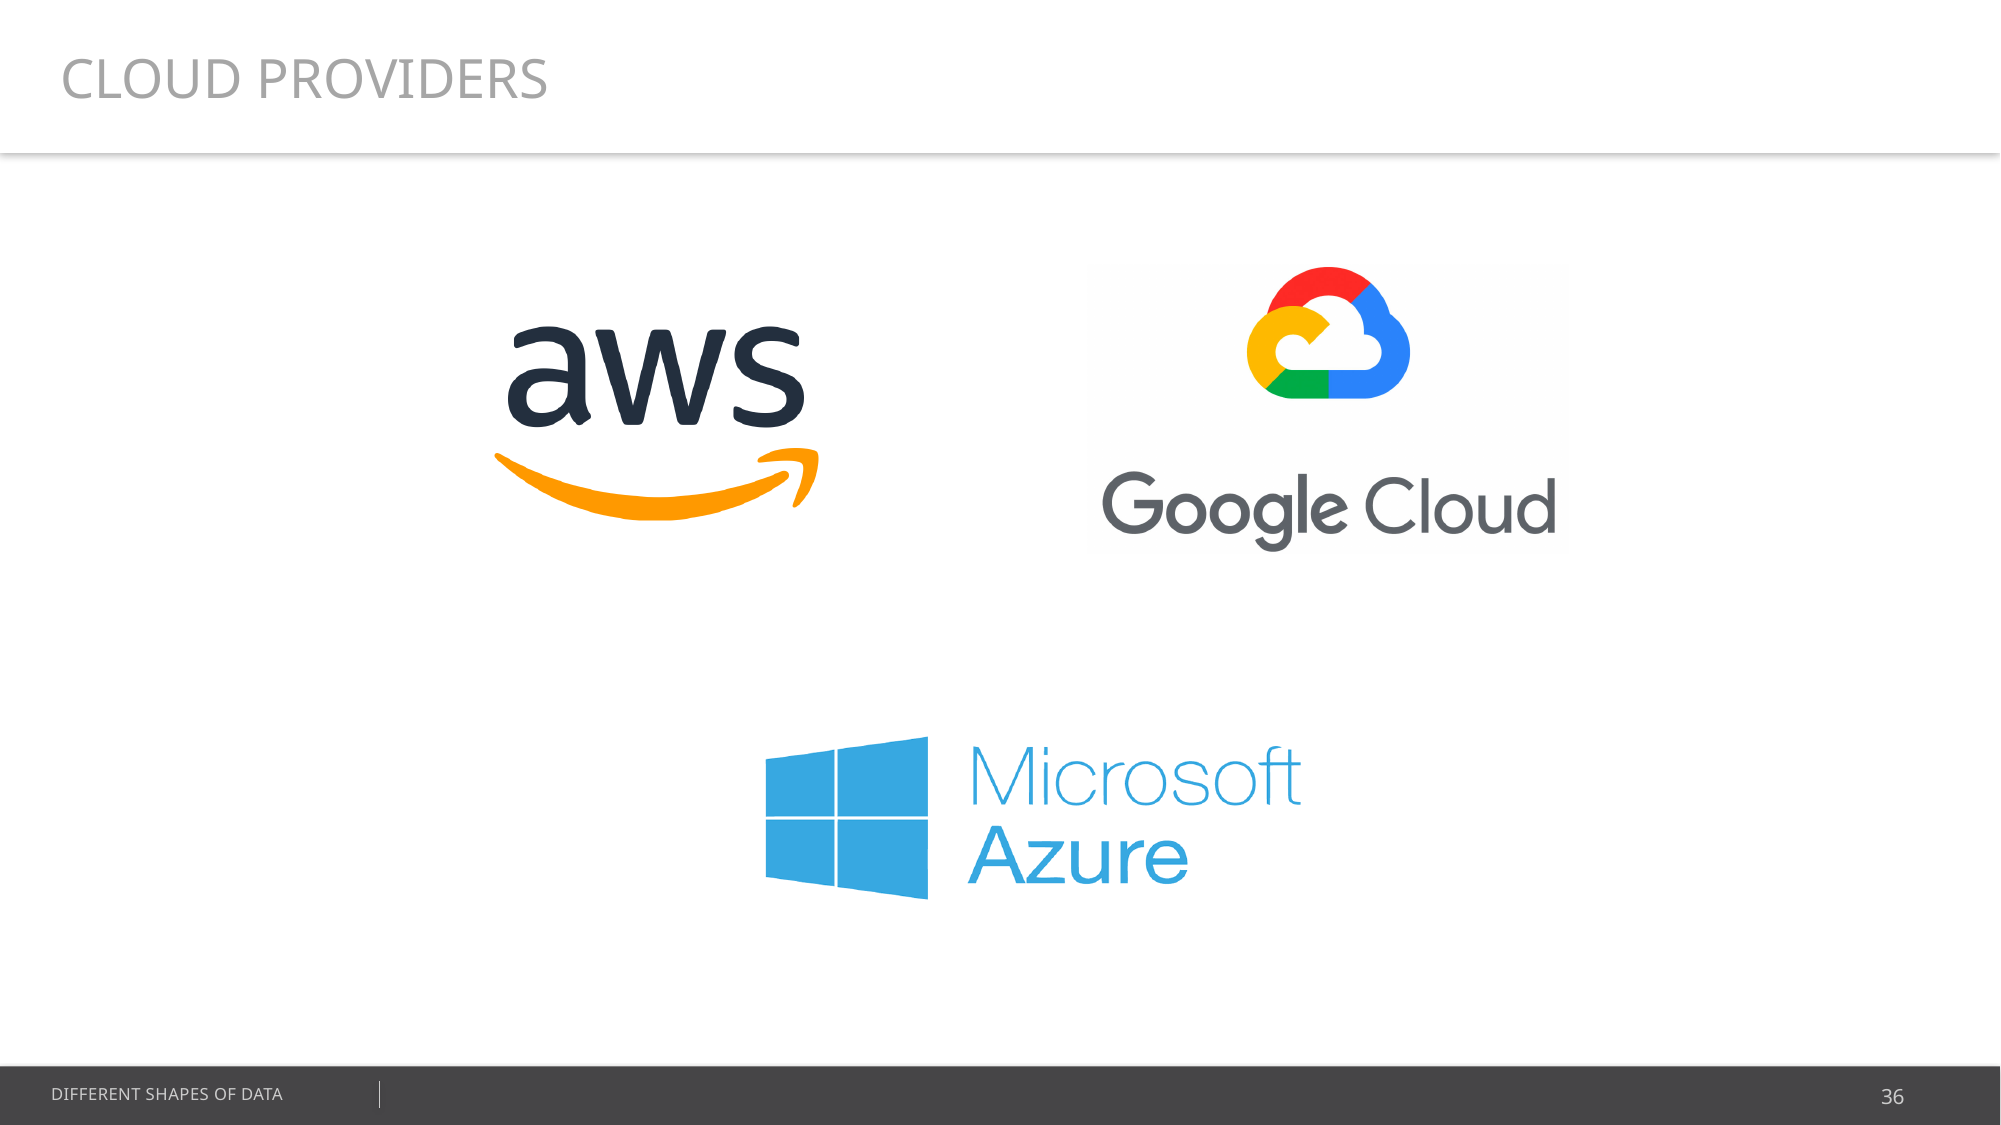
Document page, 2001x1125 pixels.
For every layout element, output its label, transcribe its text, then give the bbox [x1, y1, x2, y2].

list CLOUD PROVIDERS [0, 0, 2000, 153]
picture [335, 254, 978, 593]
picture [1087, 264, 1569, 554]
picture [759, 665, 1307, 970]
